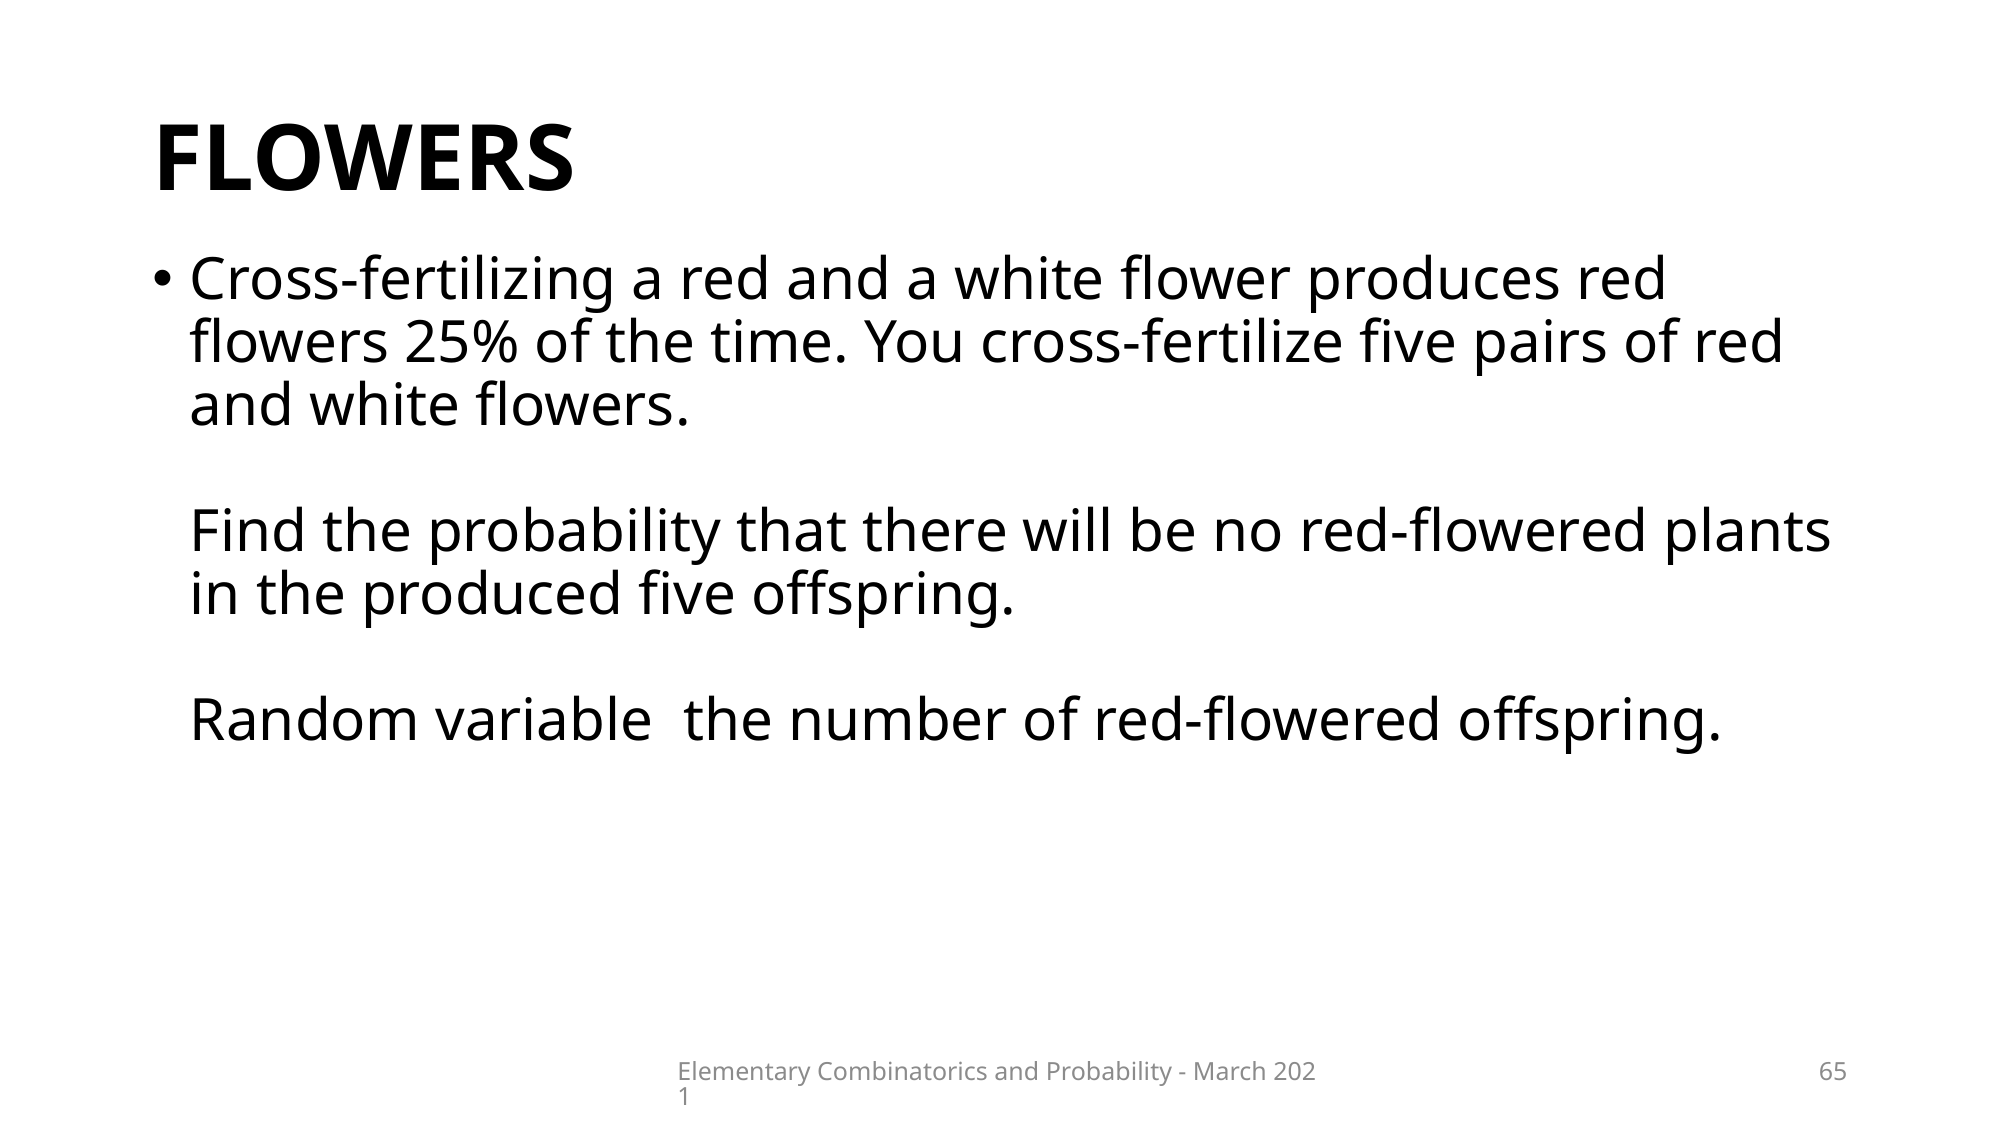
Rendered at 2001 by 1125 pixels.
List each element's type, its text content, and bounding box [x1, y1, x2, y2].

footer Elementary Combinatorics and Probability - March 2021 [662, 1042, 1338, 1103]
slide_number 65 [1412, 1042, 1863, 1103]
title flowers [137, 52, 1863, 270]
